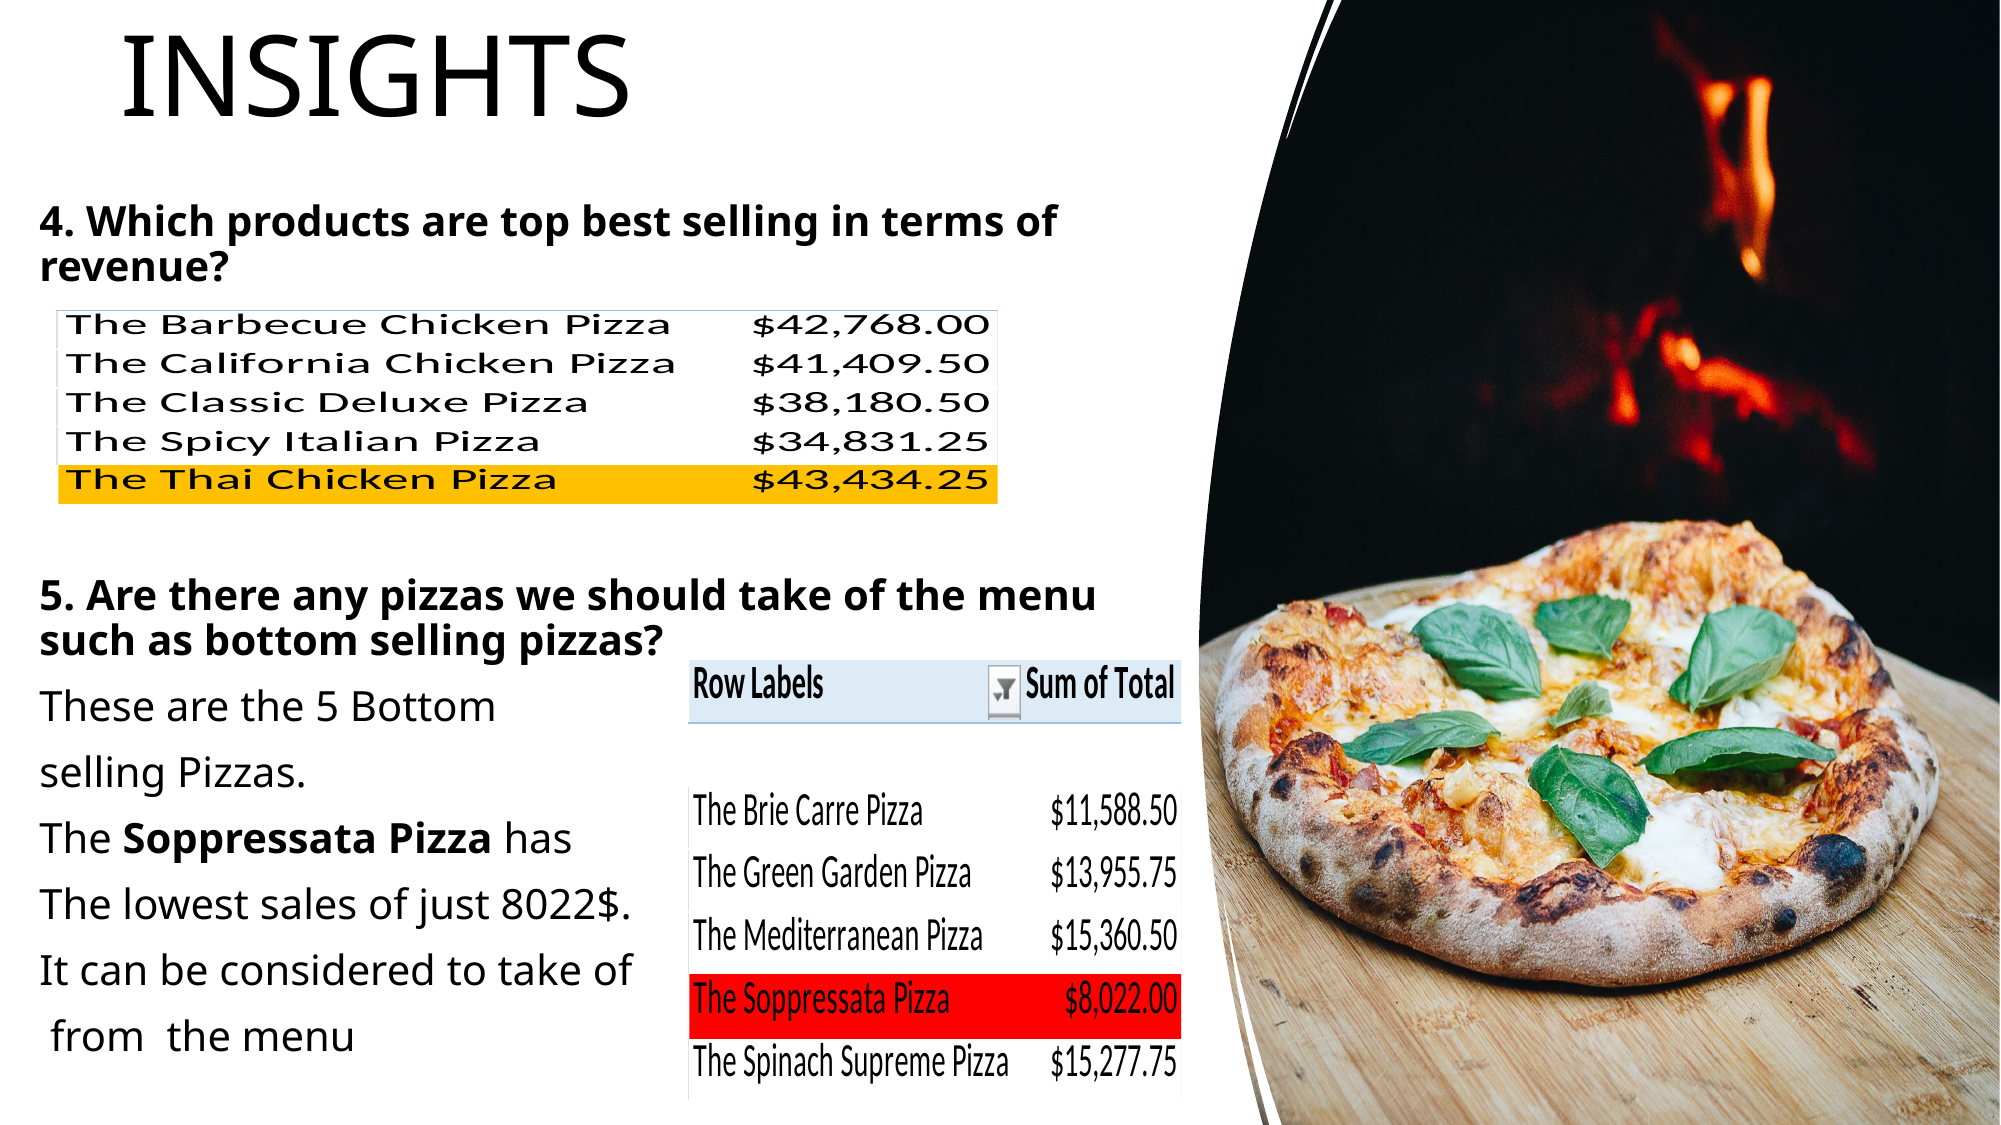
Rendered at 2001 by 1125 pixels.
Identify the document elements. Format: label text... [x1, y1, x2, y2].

picture [1198, 0, 2000, 1125]
title INSIGHTS [105, 11, 822, 149]
picture [55, 309, 1001, 506]
list 4. Which products are top best selling in terms of revenue? 5. Are there any pizzas we should take of the menu such as bottom selling pizzas? These are the 5 Bottom selling Pizzas. The Soppressata Pizza has The lowest sales of just 8022$. It can be considered to take of from the menu [24, 192, 1137, 1125]
picture [687, 658, 1183, 1103]
